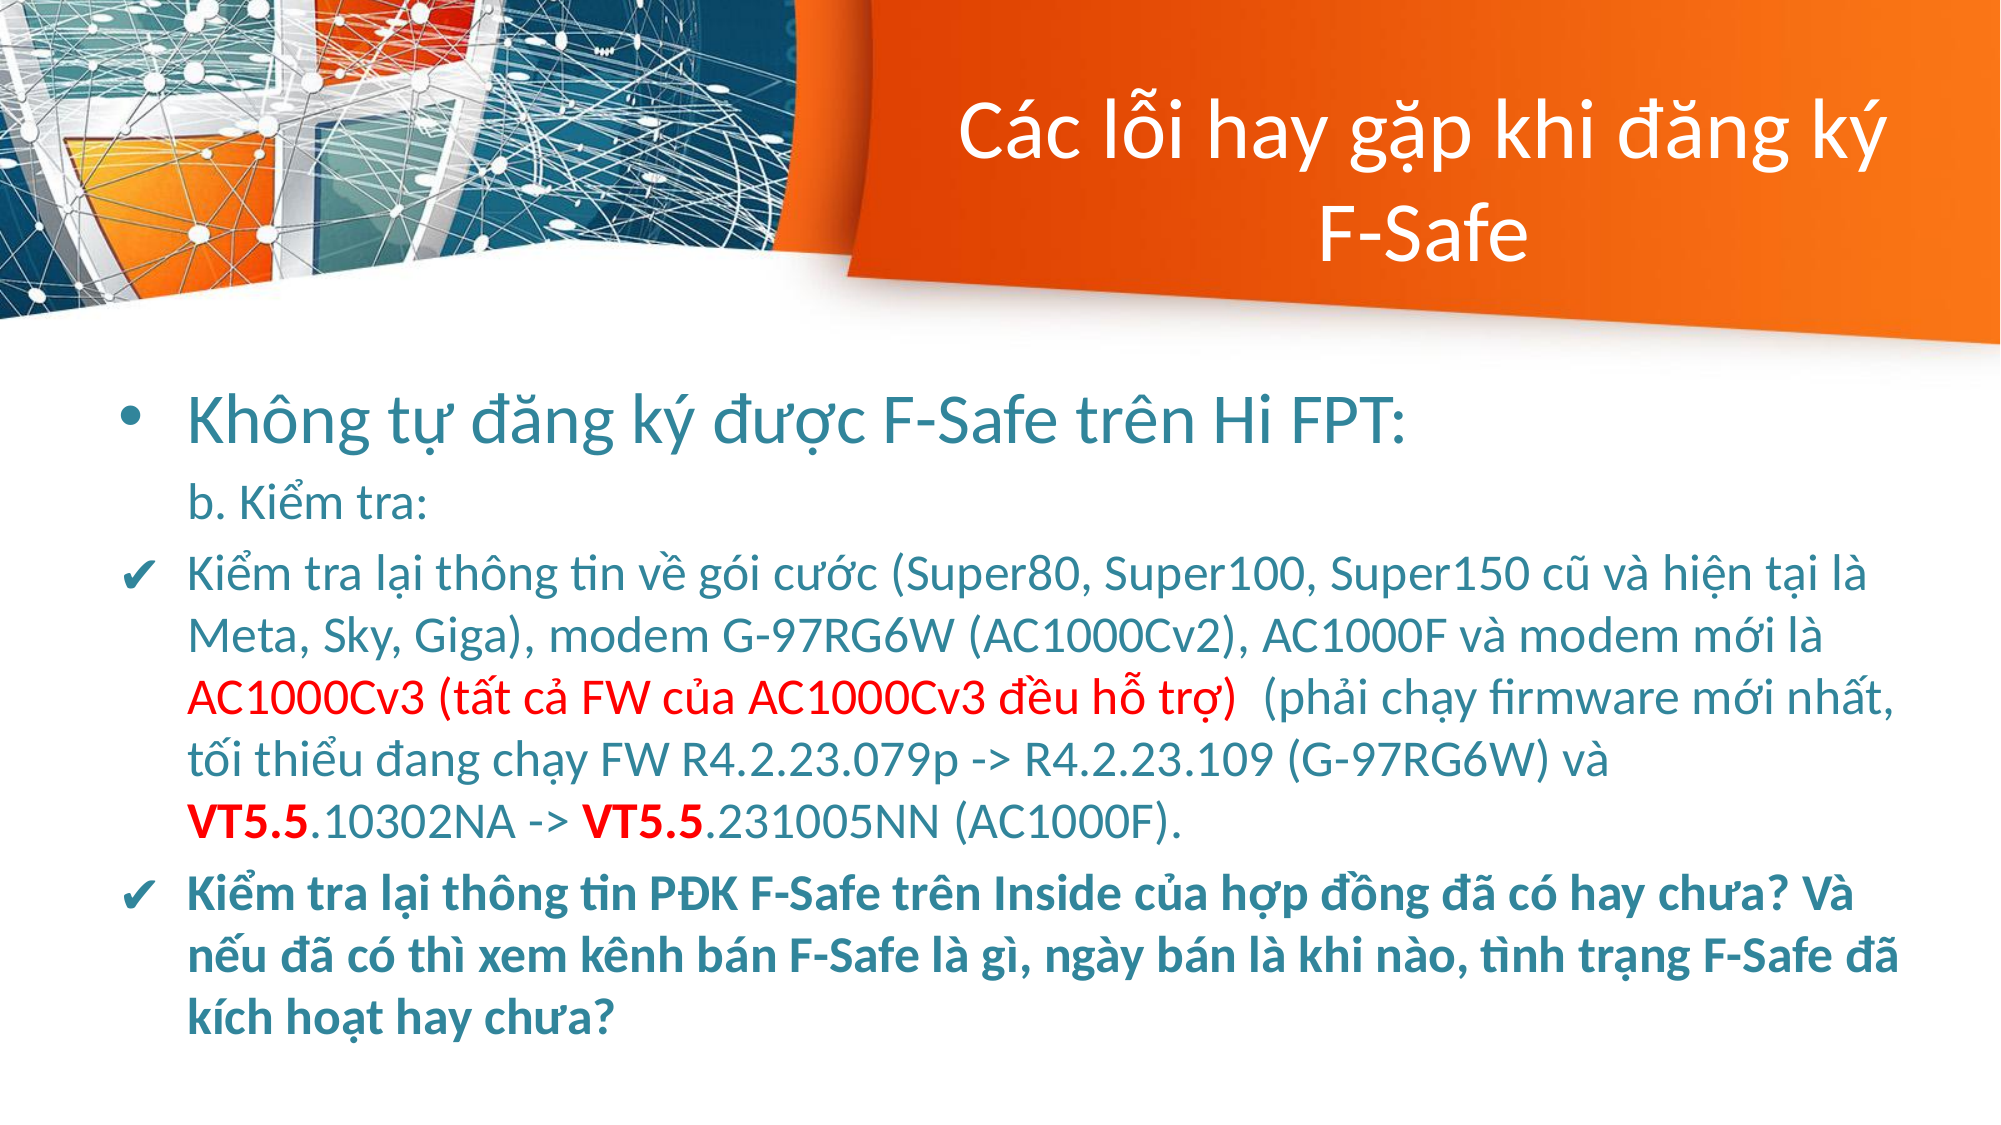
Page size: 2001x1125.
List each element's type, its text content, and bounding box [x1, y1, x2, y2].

title Các lỗi hay gặp khi đăng ký F-Safe [899, 61, 1949, 290]
list Không tự đăng ký được F-Safe trên Hi FPT: b. Kiểm tra: Kiểm tra lại thông tin về gói cước (Super80, Super100, Super150 cũ và hiện tại là Meta, Sky, Giga), modem G-97RG6W (AC1000Cv2), AC1000F và modem mới là AC1000Cv3 (tất cả FW của AC1000Cv3 đều hỗ trợ) (phải chạy firmware mới nhất, tối thiểu đang chạy FW R4.2.23.079p -> R4.2.23.109 (G-97RG6W) và VT5.5.10302NA -> VT5.5.231005NN (AC1000F). Kiểm tra lại thông tin PĐK F-Safe trên Inside của hợp đồng đã có hay chưa? Và nếu đã có thì xem kênh bán F-Safe là gì, ngày bán là khi nào, tình trạng F-Safe đã kích hoạt hay chưa? [98, 362, 1949, 1061]
picture [0, 0, 2001, 1125]
